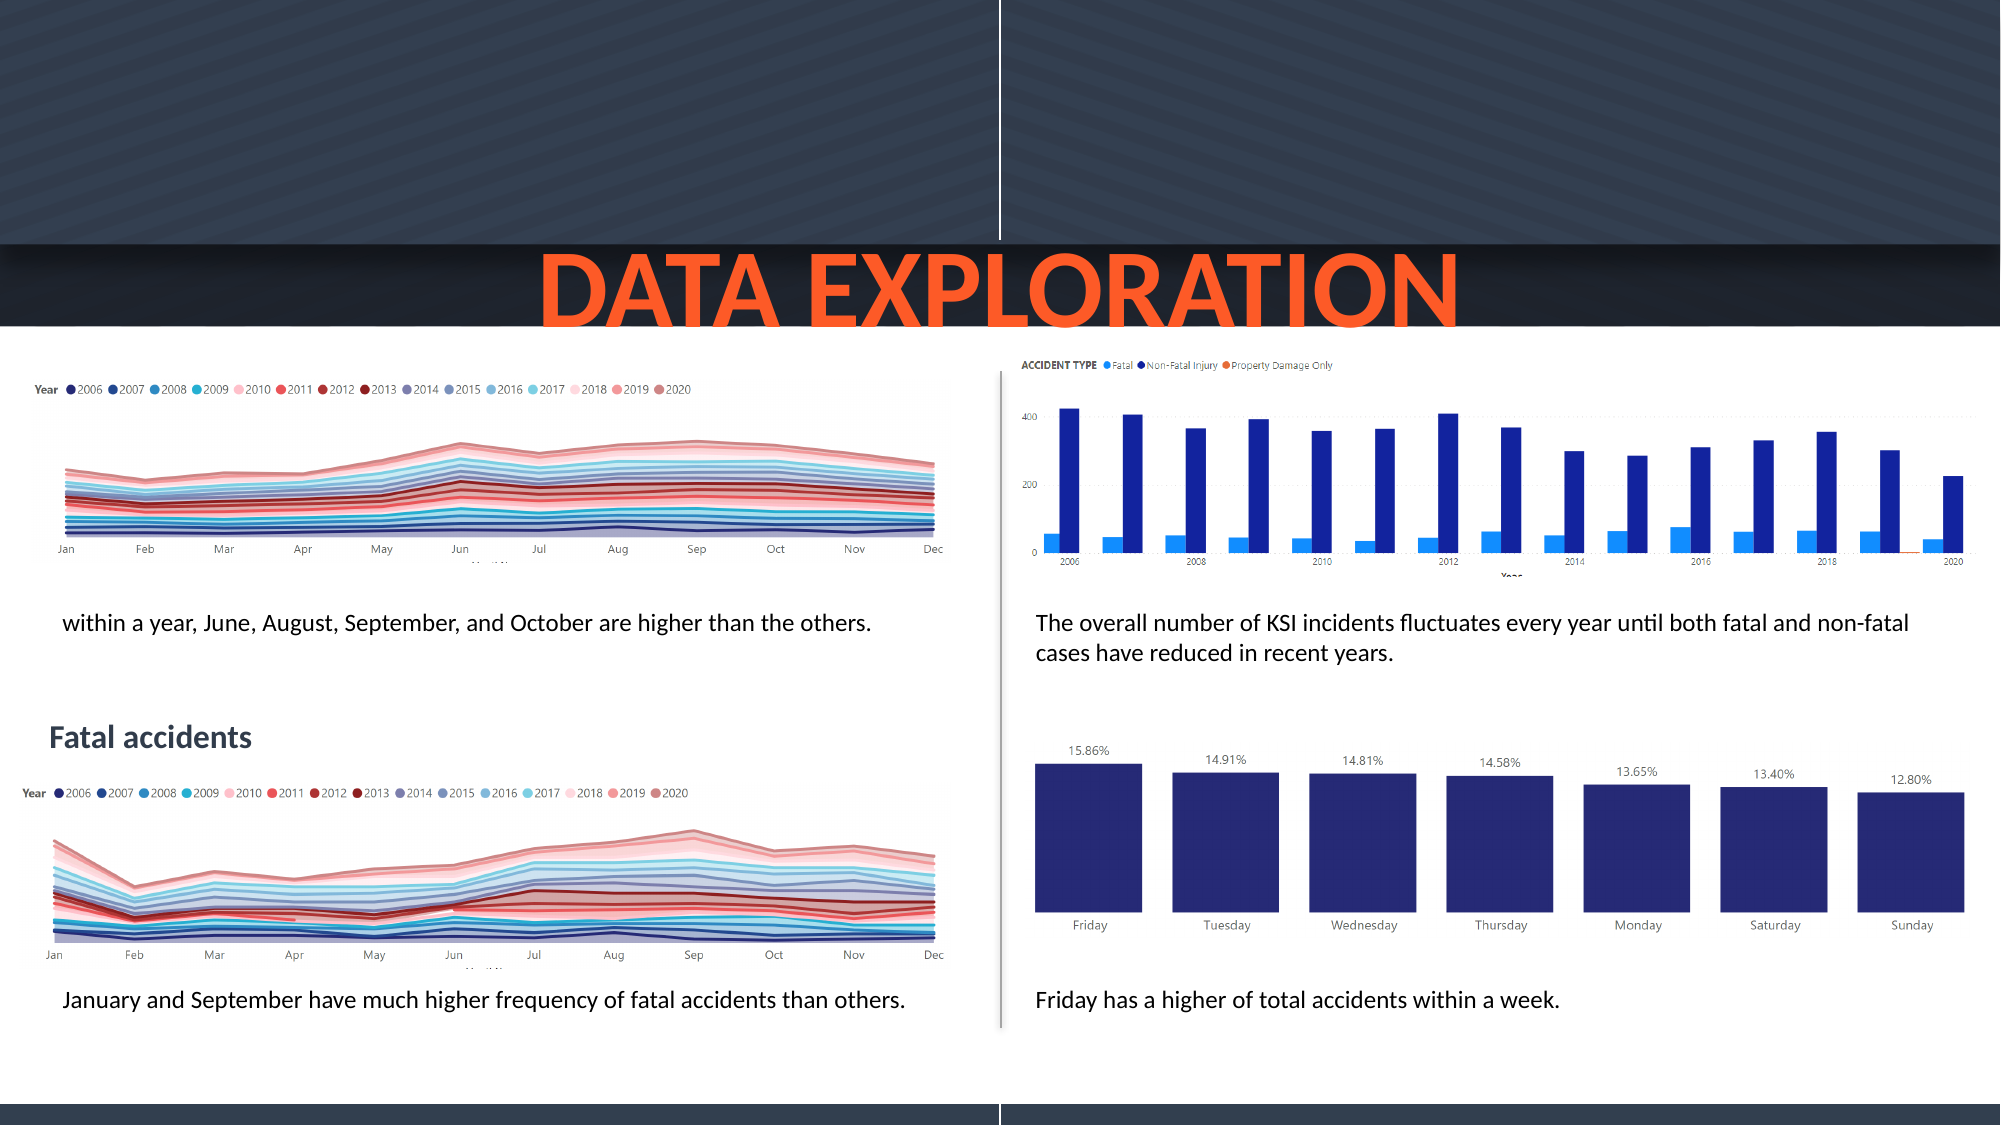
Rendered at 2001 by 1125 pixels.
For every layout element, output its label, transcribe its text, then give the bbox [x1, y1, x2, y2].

picture [0, 0, 999, 327]
picture [1025, 741, 1970, 938]
picture [31, 379, 951, 563]
picture [1018, 354, 1977, 577]
text_box Friday has a higher of total accidents within a week. [1035, 983, 1851, 1014]
picture [19, 782, 951, 970]
text_box Fatal accidents [49, 715, 440, 756]
text_box within a year, June, August, September, and October are higher than the others. [62, 606, 914, 637]
text_box January and September have much higher frequency of fatal accidents than others. [62, 983, 951, 1014]
text_box The overall number of KSI incidents fluctuates every year until both fatal and non-fatal cases have reduced in recent years. [1035, 606, 1967, 667]
text_box DATA EXPLORATION [360, 230, 1640, 353]
picture [1001, 0, 2000, 327]
